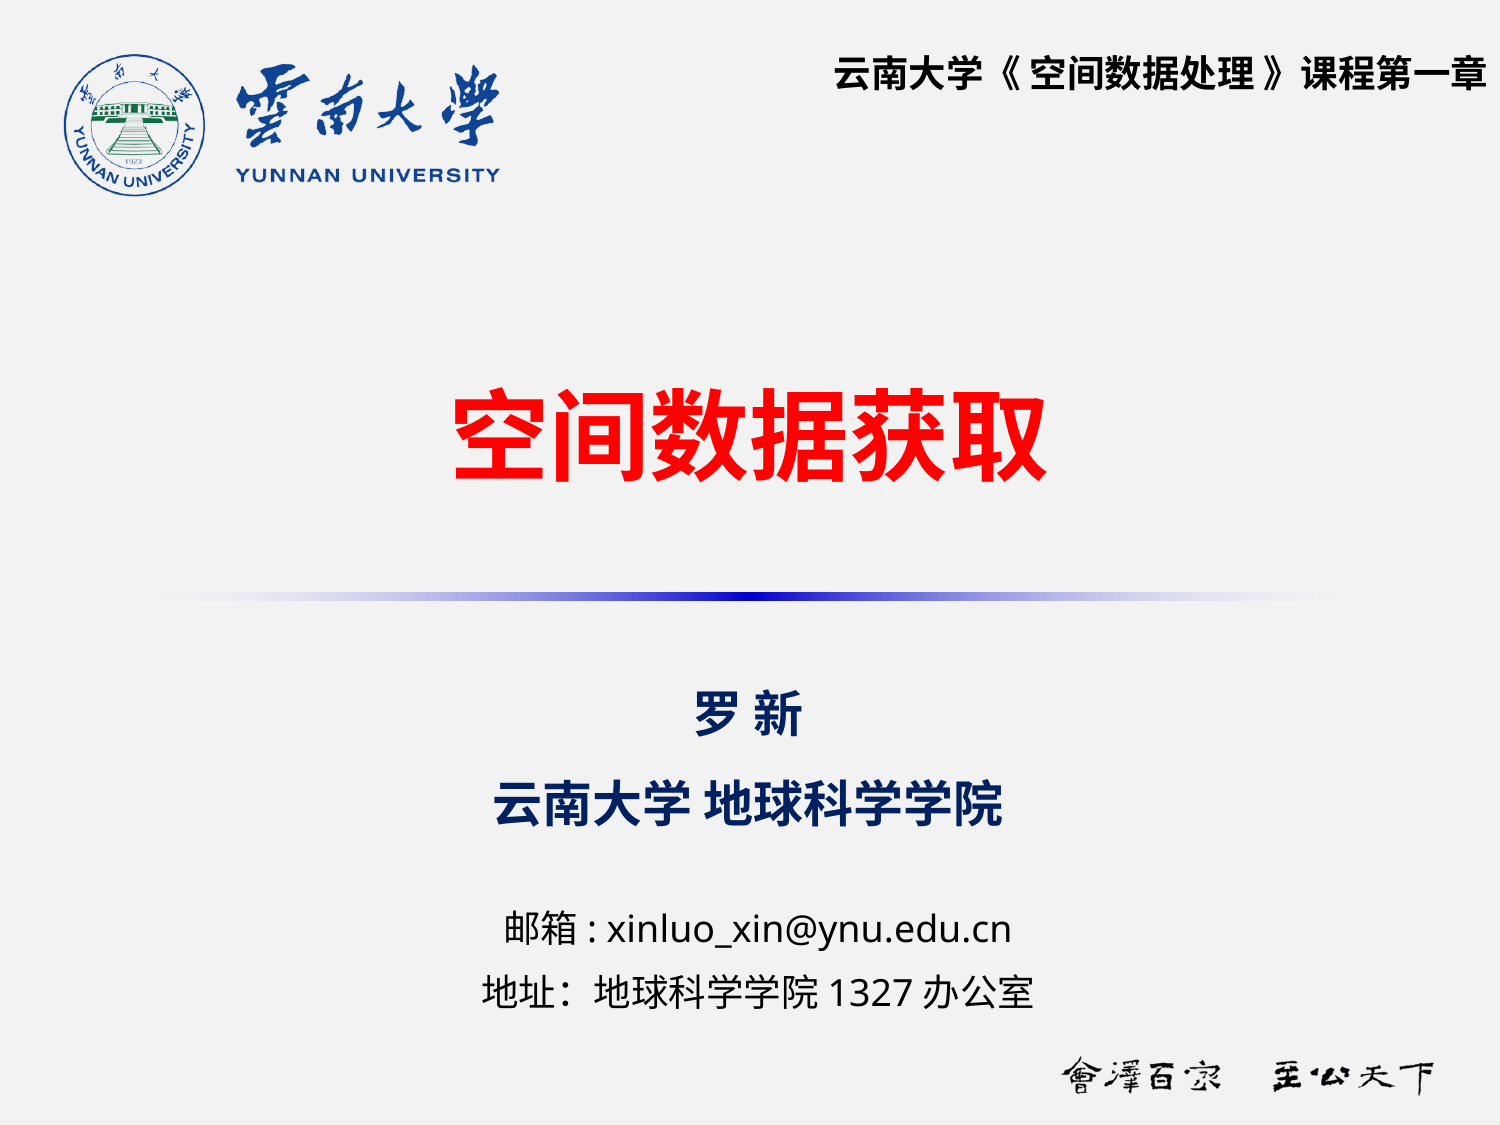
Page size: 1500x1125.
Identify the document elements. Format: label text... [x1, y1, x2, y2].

picture [52, 39, 523, 207]
text_box 邮箱: xinluo_xin@ynu.edu.cn 地址：地球科学学院1327办公室 [50, 897, 1466, 1022]
text_box 罗 新 云南大学 地球科学学院 [25, 644, 1471, 882]
picture [1010, 1026, 1500, 1125]
text_box 云南大学《 空间数据处理 》课程第一章 [818, 42, 1500, 103]
text_box 空间数据获取 [52, 276, 1447, 591]
text_box [129, 592, 1370, 601]
